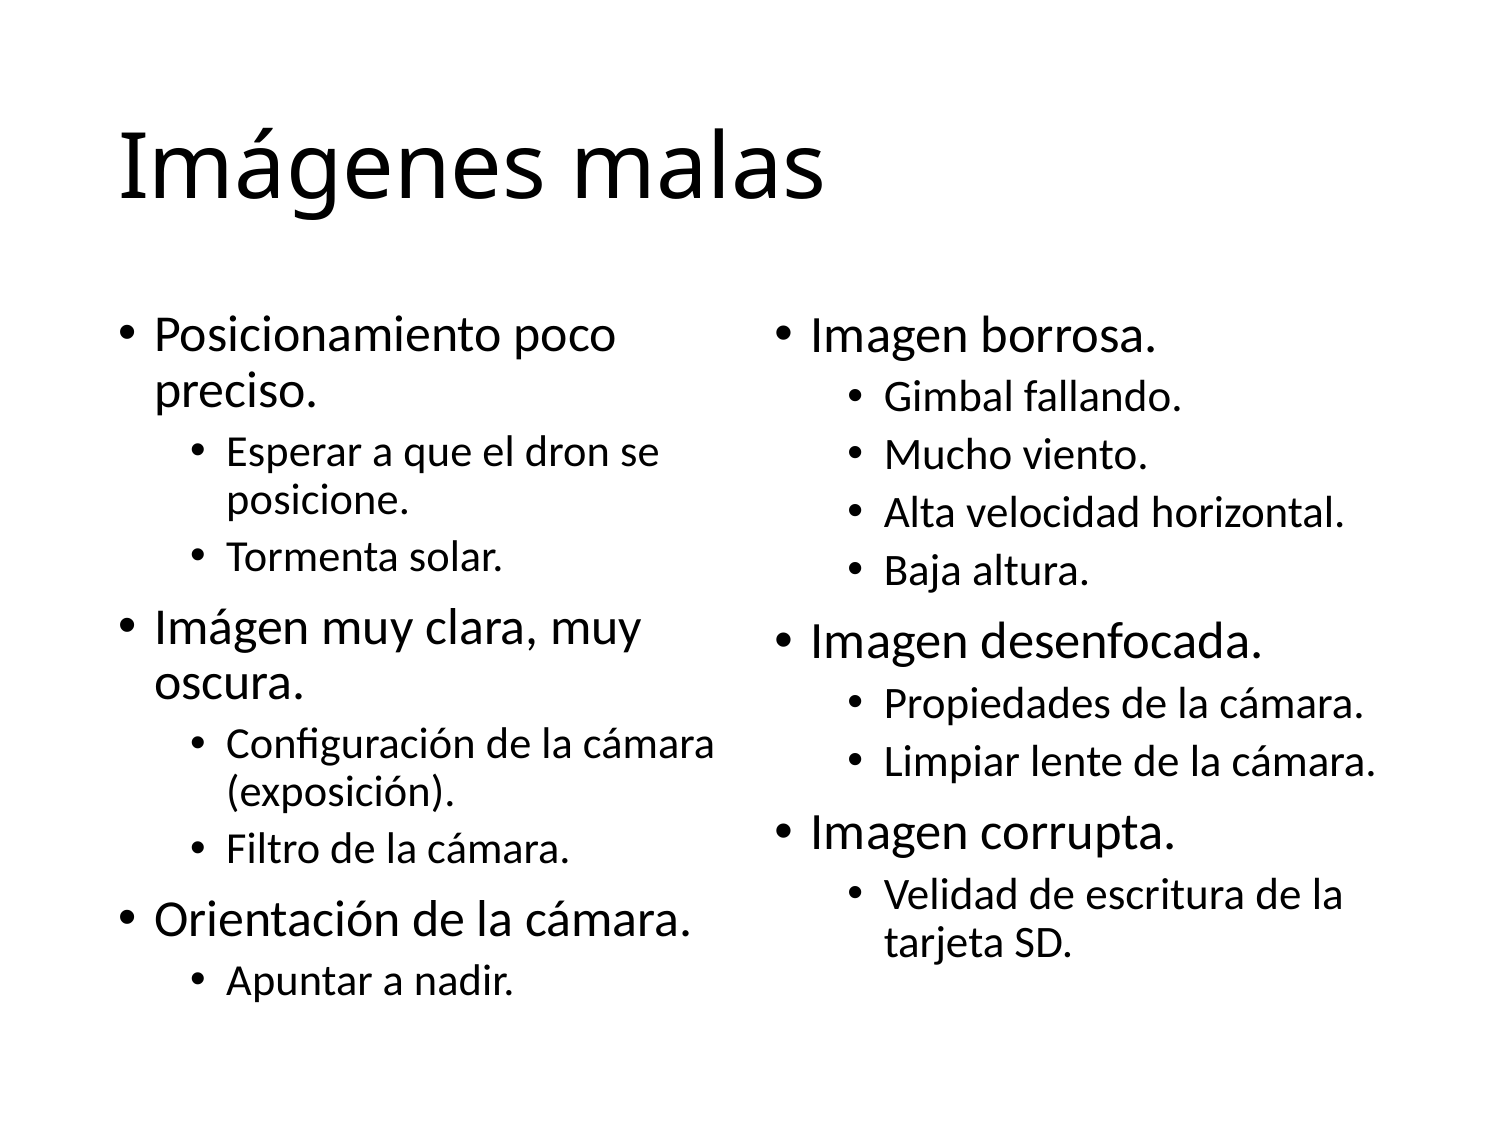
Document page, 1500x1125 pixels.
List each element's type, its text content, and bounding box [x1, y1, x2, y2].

title Imágenes malas [103, 59, 1397, 278]
list Posicionamiento poco preciso. Esperar a que el dron se posicione. Tormenta solar. Imágen muy clara, muy oscura. Configuración de la cámara (exposición). Filtro de la cámara. Orientación de la cámara. Apuntar a nadir. [103, 299, 741, 1014]
list Imagen borrosa. Gimbal fallando. Mucho viento. Alta velocidad horizontal. Baja altura. Imagen desenfocada. Propiedades de la cámara. Limpiar lente de la cámara. Imagen corrupta. Velidad de escritura de la tarjeta SD. [759, 299, 1397, 1014]
